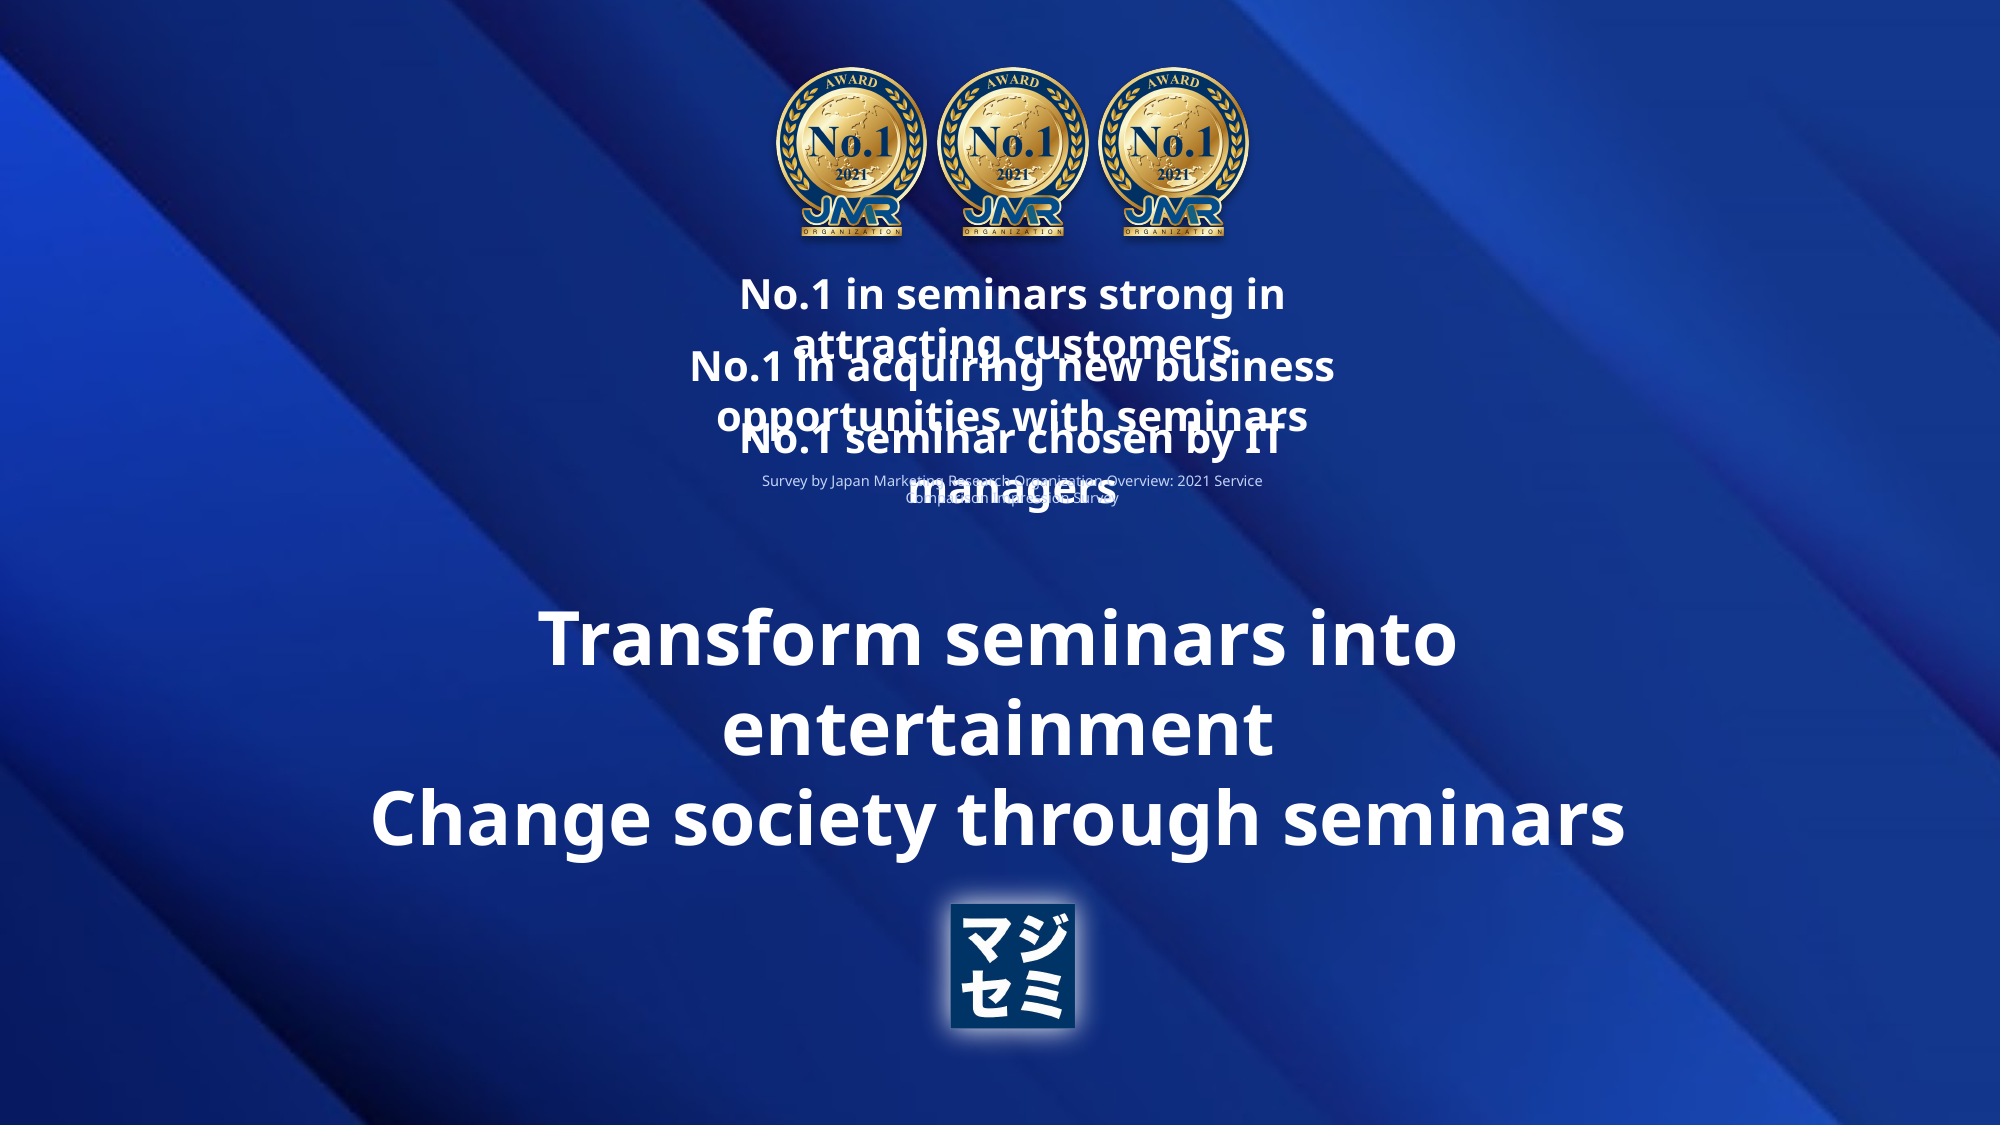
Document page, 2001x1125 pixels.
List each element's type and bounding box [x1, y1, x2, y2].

text_box [776, 67, 1249, 237]
text_box [650, 259, 1375, 498]
picture [0, 0, 2000, 1125]
